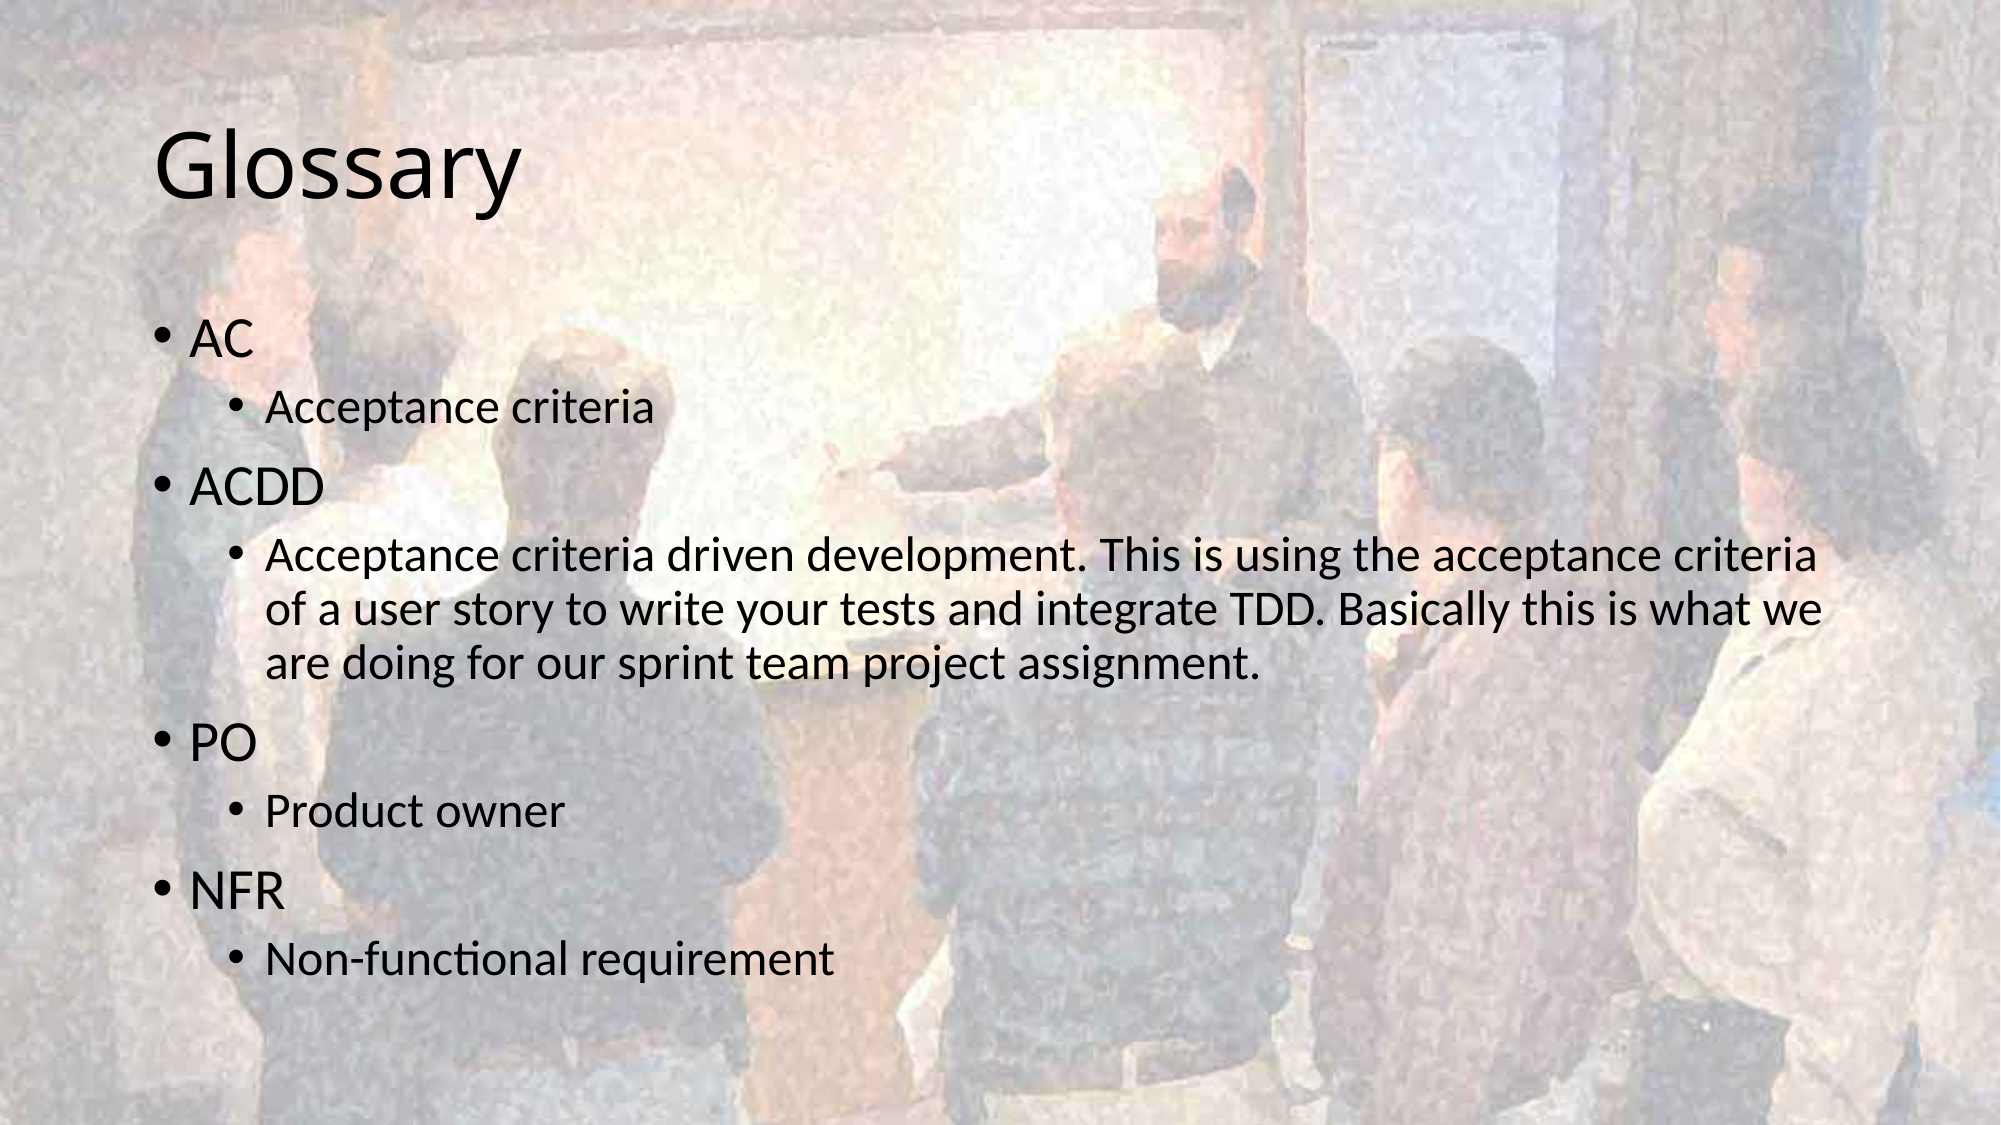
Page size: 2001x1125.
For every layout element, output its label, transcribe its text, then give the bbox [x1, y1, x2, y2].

picture [0, 0, 2001, 1125]
list AC Acceptance criteria ACDD Acceptance criteria driven development. This is using the acceptance criteria of a user story to write your tests and integrate TDD. Basically this is what we are doing for our sprint team project assignment. PO Product owner NFR Non-functional requirement [137, 299, 1863, 1077]
title Glossary [137, 59, 1863, 278]
